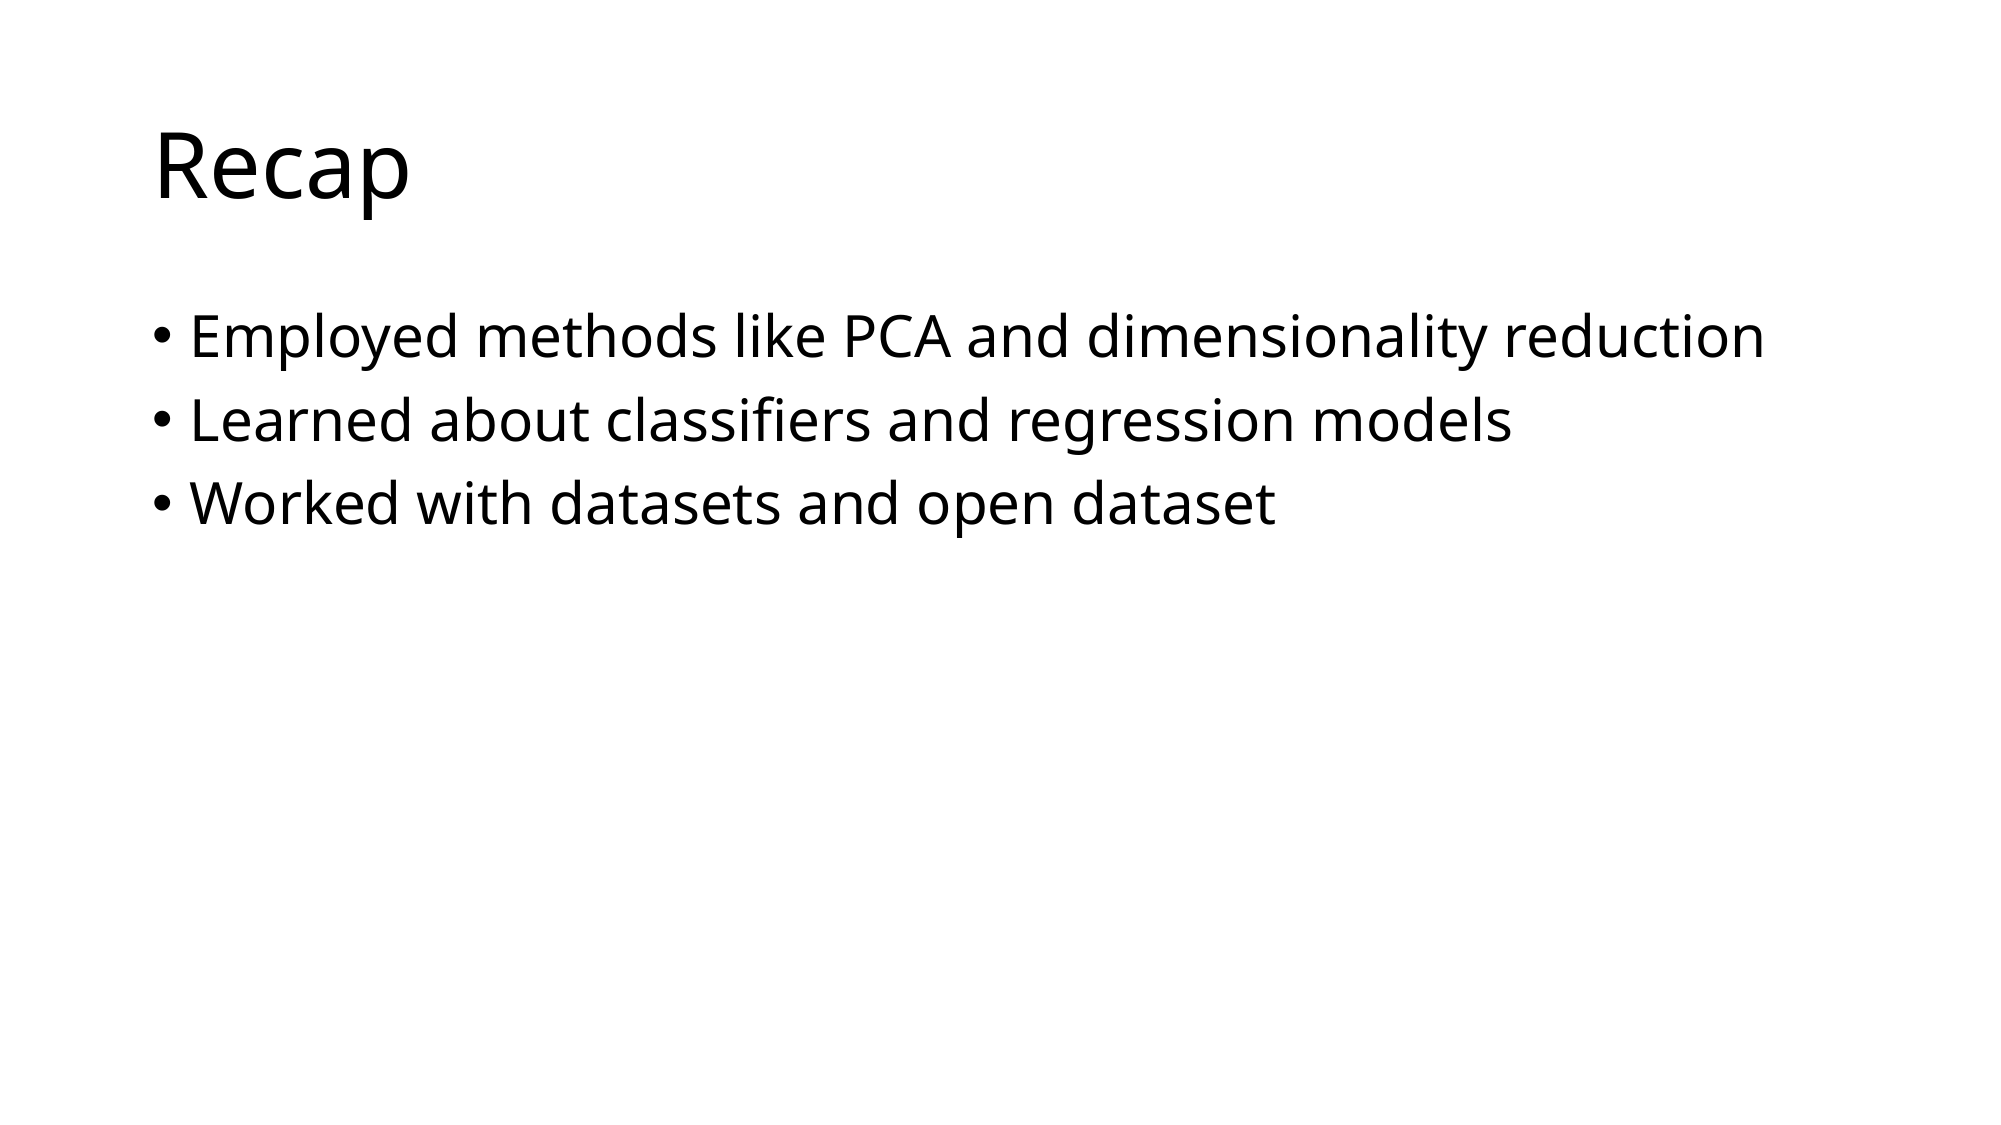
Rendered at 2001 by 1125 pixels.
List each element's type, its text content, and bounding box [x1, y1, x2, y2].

list Employed methods like PCA and dimensionality reduction Learned about classifiers and regression models Worked with datasets and open dataset [137, 299, 1863, 1014]
title Recap [137, 59, 1863, 278]
